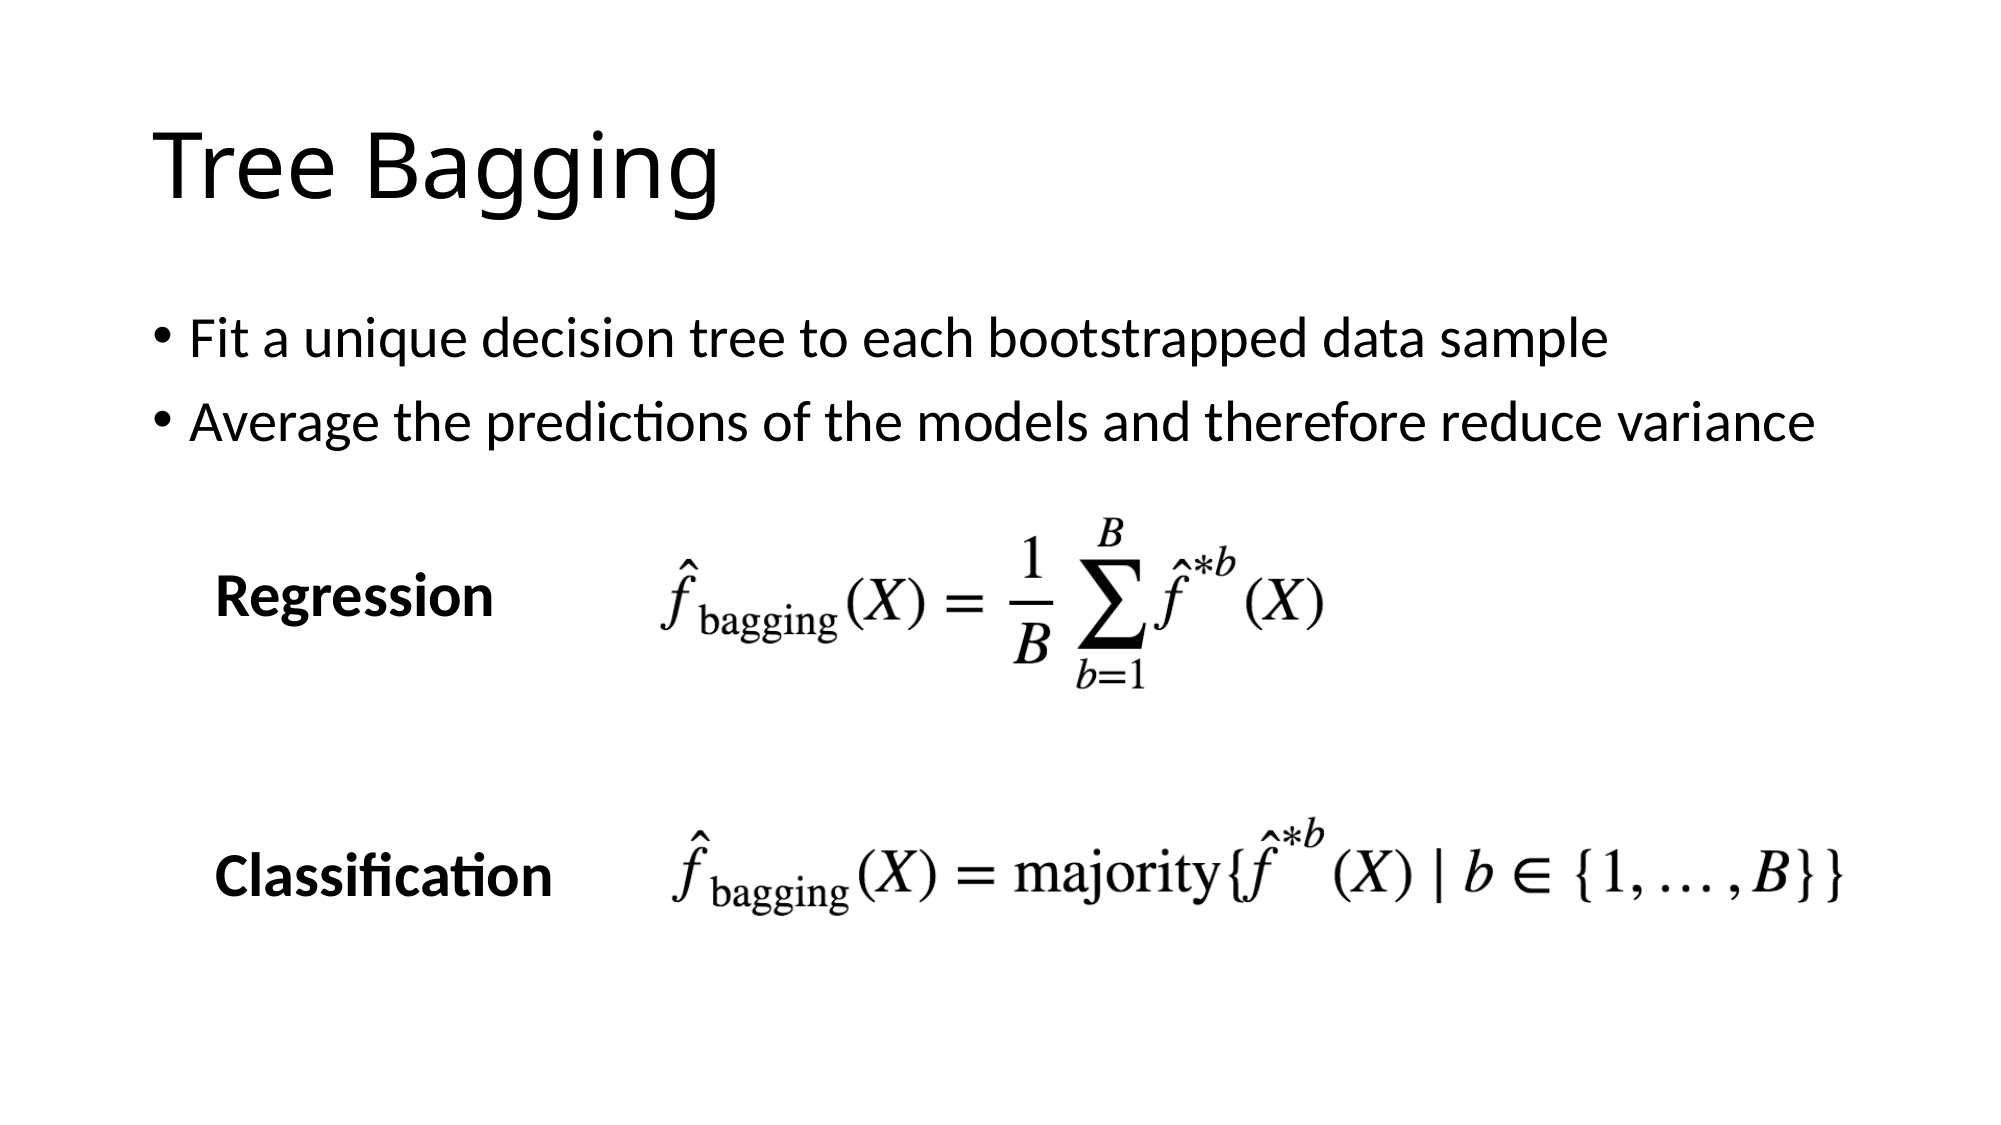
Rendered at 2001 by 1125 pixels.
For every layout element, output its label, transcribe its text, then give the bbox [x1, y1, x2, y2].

picture [642, 511, 1358, 702]
text_box Regression [200, 546, 511, 637]
list Fit a unique decision tree to each bootstrapped data sample Average the predictions of the models and therefore reduce variance [137, 299, 1863, 547]
text_box Classification [200, 826, 570, 916]
picture [662, 803, 1863, 940]
title Tree Bagging [137, 59, 1863, 278]
